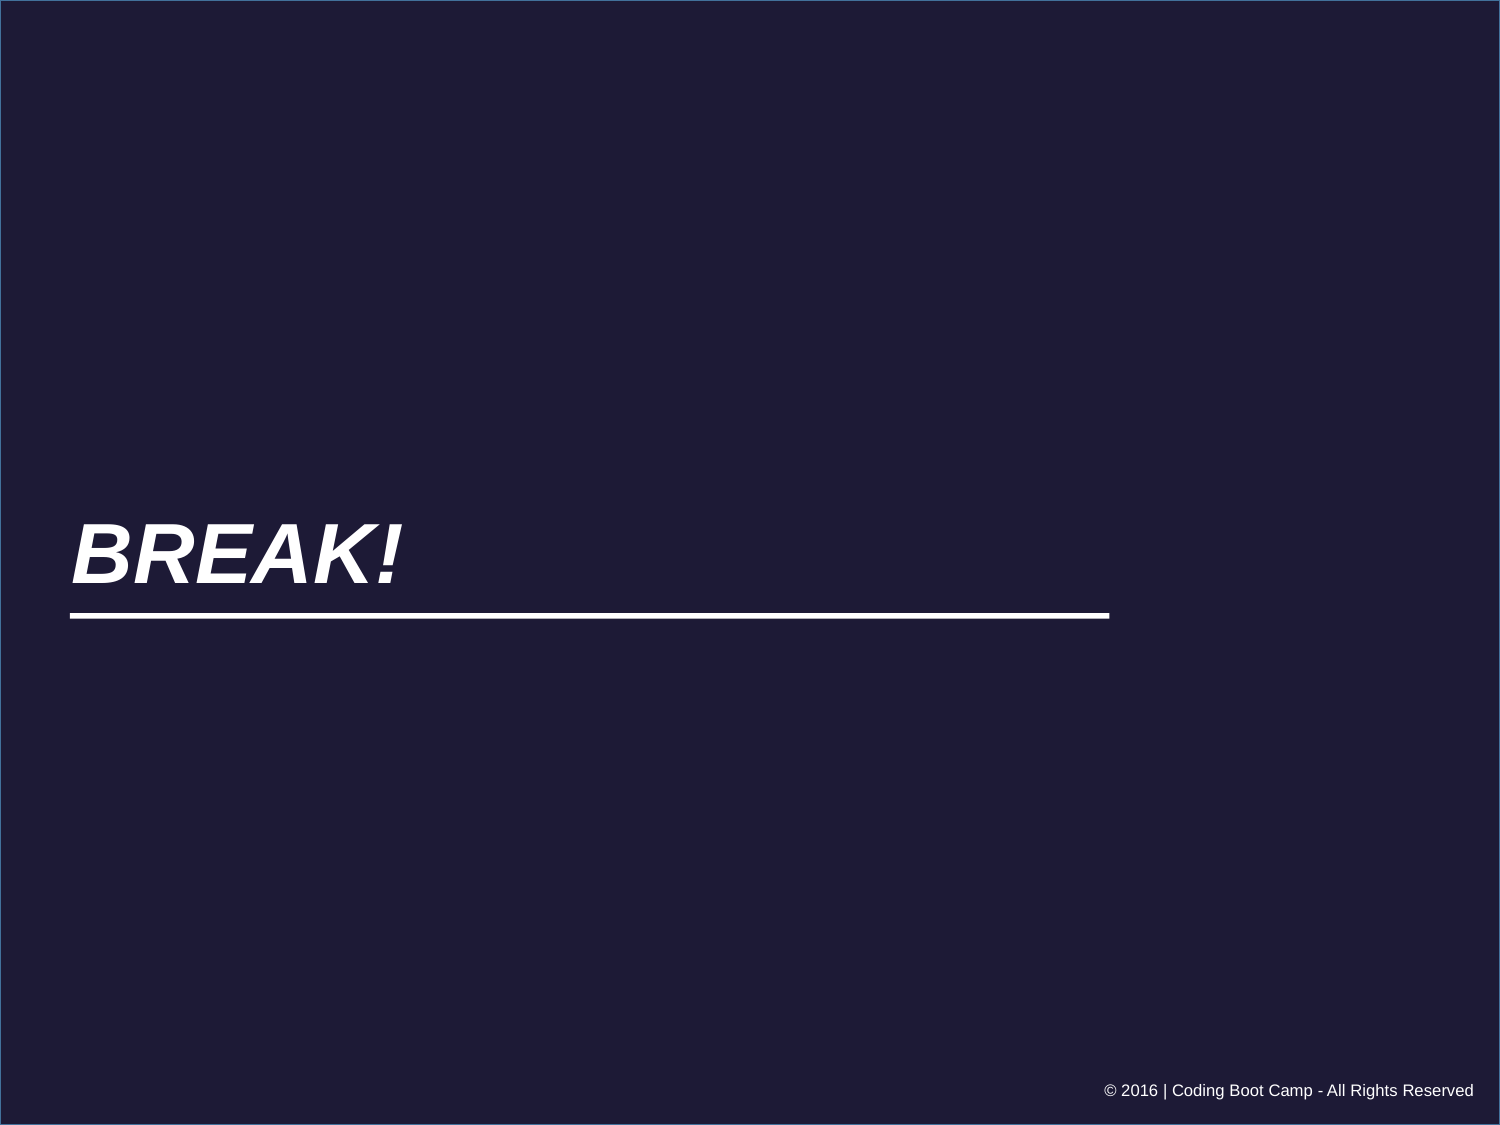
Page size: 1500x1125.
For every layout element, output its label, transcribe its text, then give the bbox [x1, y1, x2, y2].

title BREAK! [64, 484, 1415, 628]
